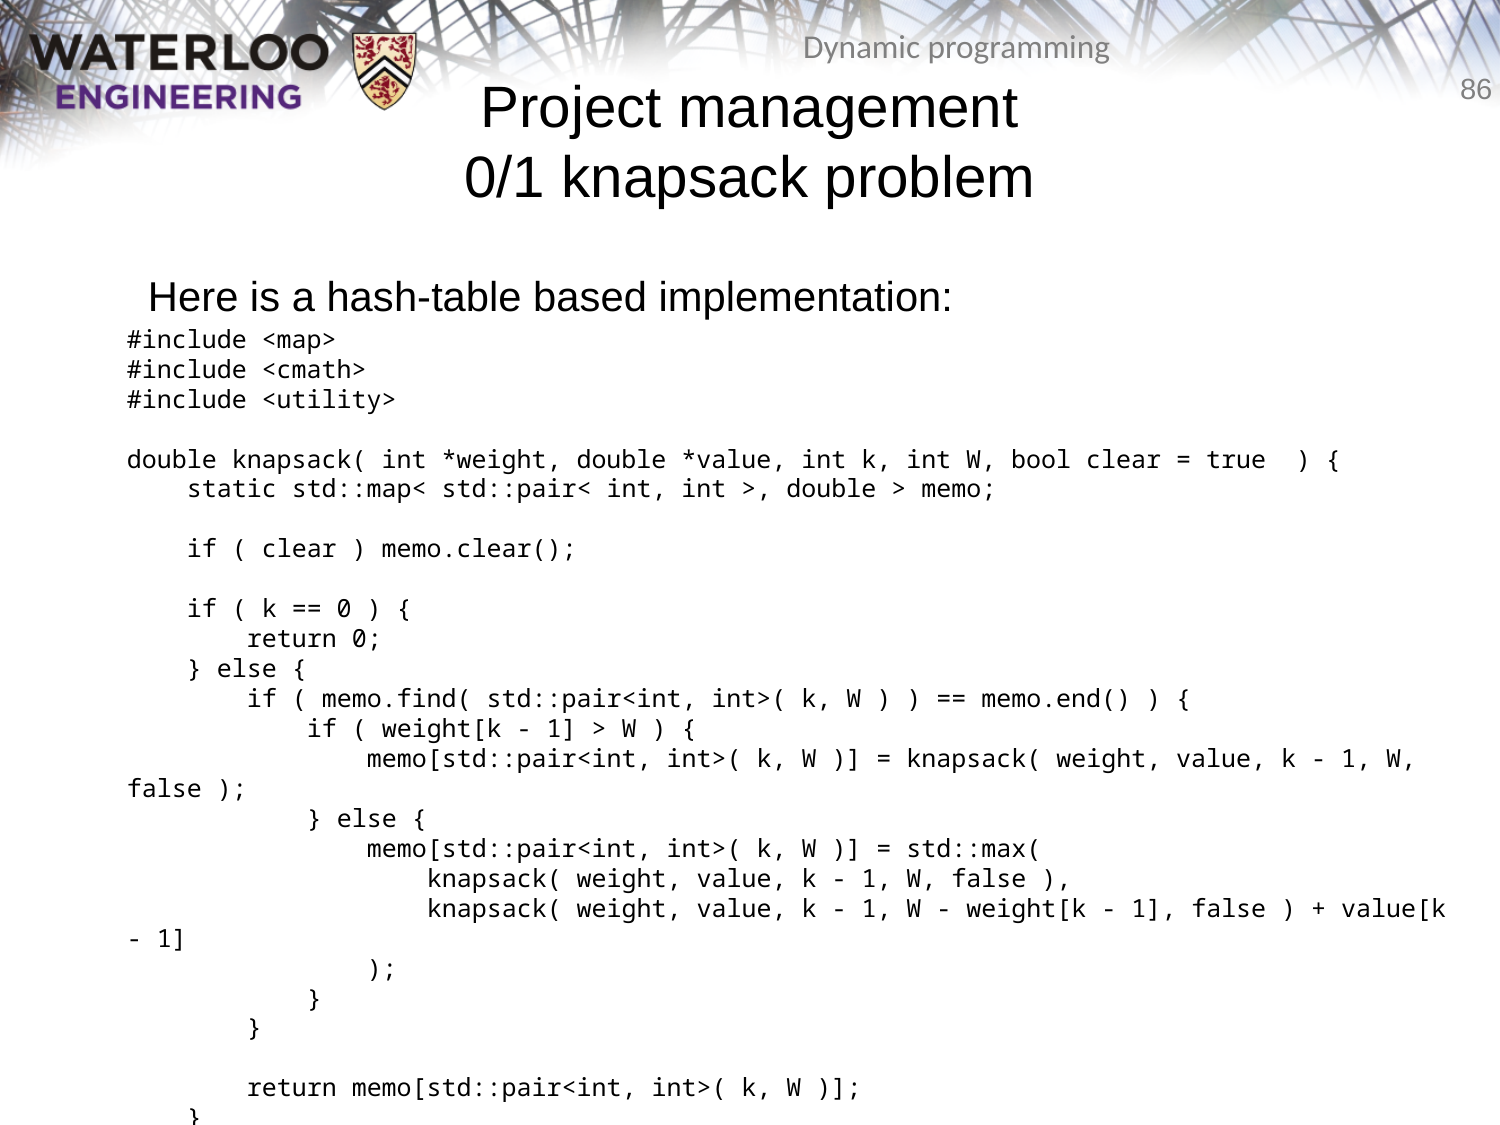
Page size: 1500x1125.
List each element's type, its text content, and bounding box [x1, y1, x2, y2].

list Here is a hash-table based implementation: [74, 262, 1426, 1006]
title Project management 0/1 knapsack problem [74, 44, 1426, 233]
text_box #include <map> #include <cmath> #include <utility> double knapsack( int *weight, double *value, int k, int W, bool clear = true ) { static std::map< std::pair< int, int >, double > memo; if ( clear ) memo.clear(); if ( k == 0 ) { return 0; } else { if ( memo.find( std::pair<int, int>( k, W ) ) == memo.end() ) { if ( weight[k - 1] > W ) { memo[std::pair<int, int>( k, W )] = knapsack( weight, value, k - 1, W, false ); } else { memo[std::pair<int, int>( k, W )] = std::max( knapsack( weight, value, k - 1, W, false ), knapsack( weight, value, k - 1, W - weight[k - 1], false ) + value[k - 1] ); } } return memo[std::pair<int, int>( k, W )]; } } [112, 315, 1471, 1125]
picture [0, 0, 1500, 1125]
